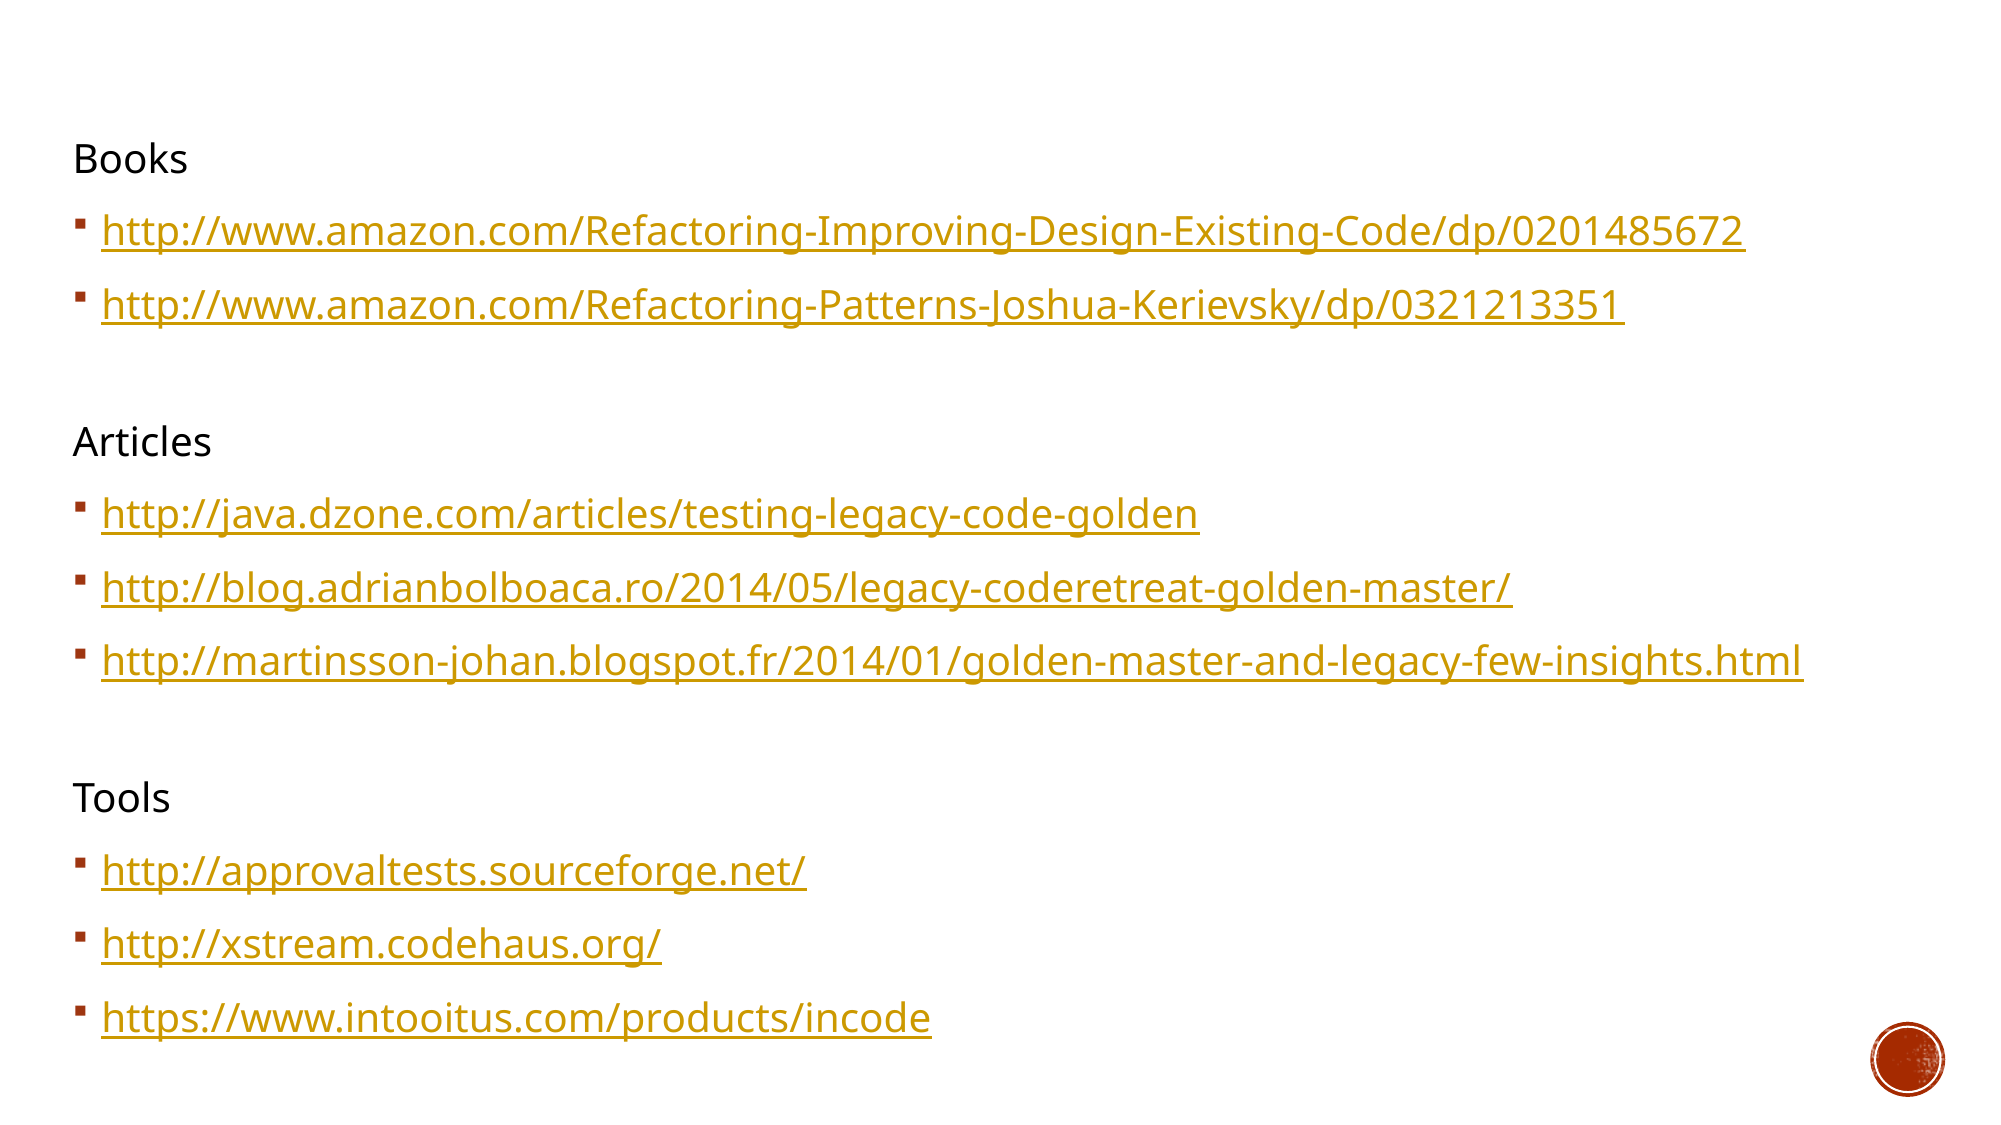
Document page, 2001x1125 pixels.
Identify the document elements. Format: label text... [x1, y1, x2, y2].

list Books http://www.amazon.com/Refactoring-Improving-Design-Existing-Code/dp/0201485672 http://www.amazon.com/Refactoring-Patterns-Joshua-Kerievsky/dp/0321213351 Articles http://java.dzone.com/articles/testing-legacy-code-golden http://blog.adrianbolboaca.ro/2014/05/legacy-coderetreat-golden-master/ http://martinsson-johan.blogspot.fr/2014/01/golden-master-and-legacy-few-insights.html Tools http://approvaltests.sourceforge.net/ http://xstream.codehaus.org/ https://www.intooitus.com/products/incode [57, 130, 1928, 1055]
